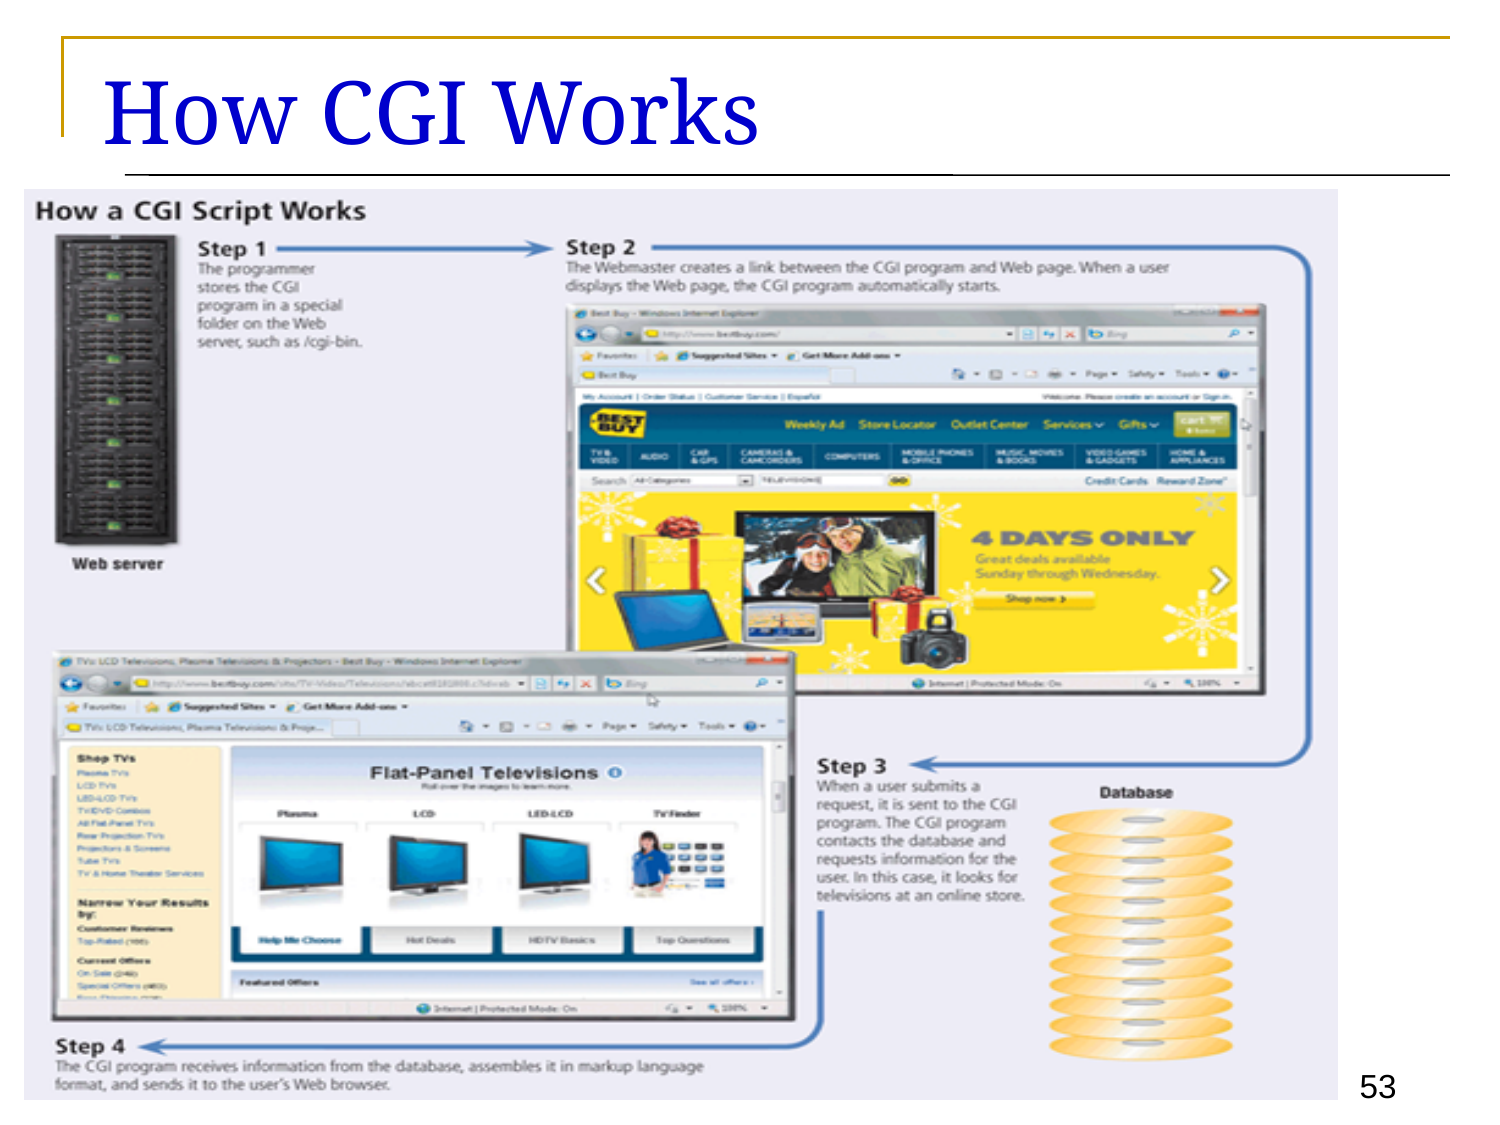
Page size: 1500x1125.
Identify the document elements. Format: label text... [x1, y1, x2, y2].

title How CGI Works [87, 49, 1451, 163]
picture [24, 188, 1338, 1101]
